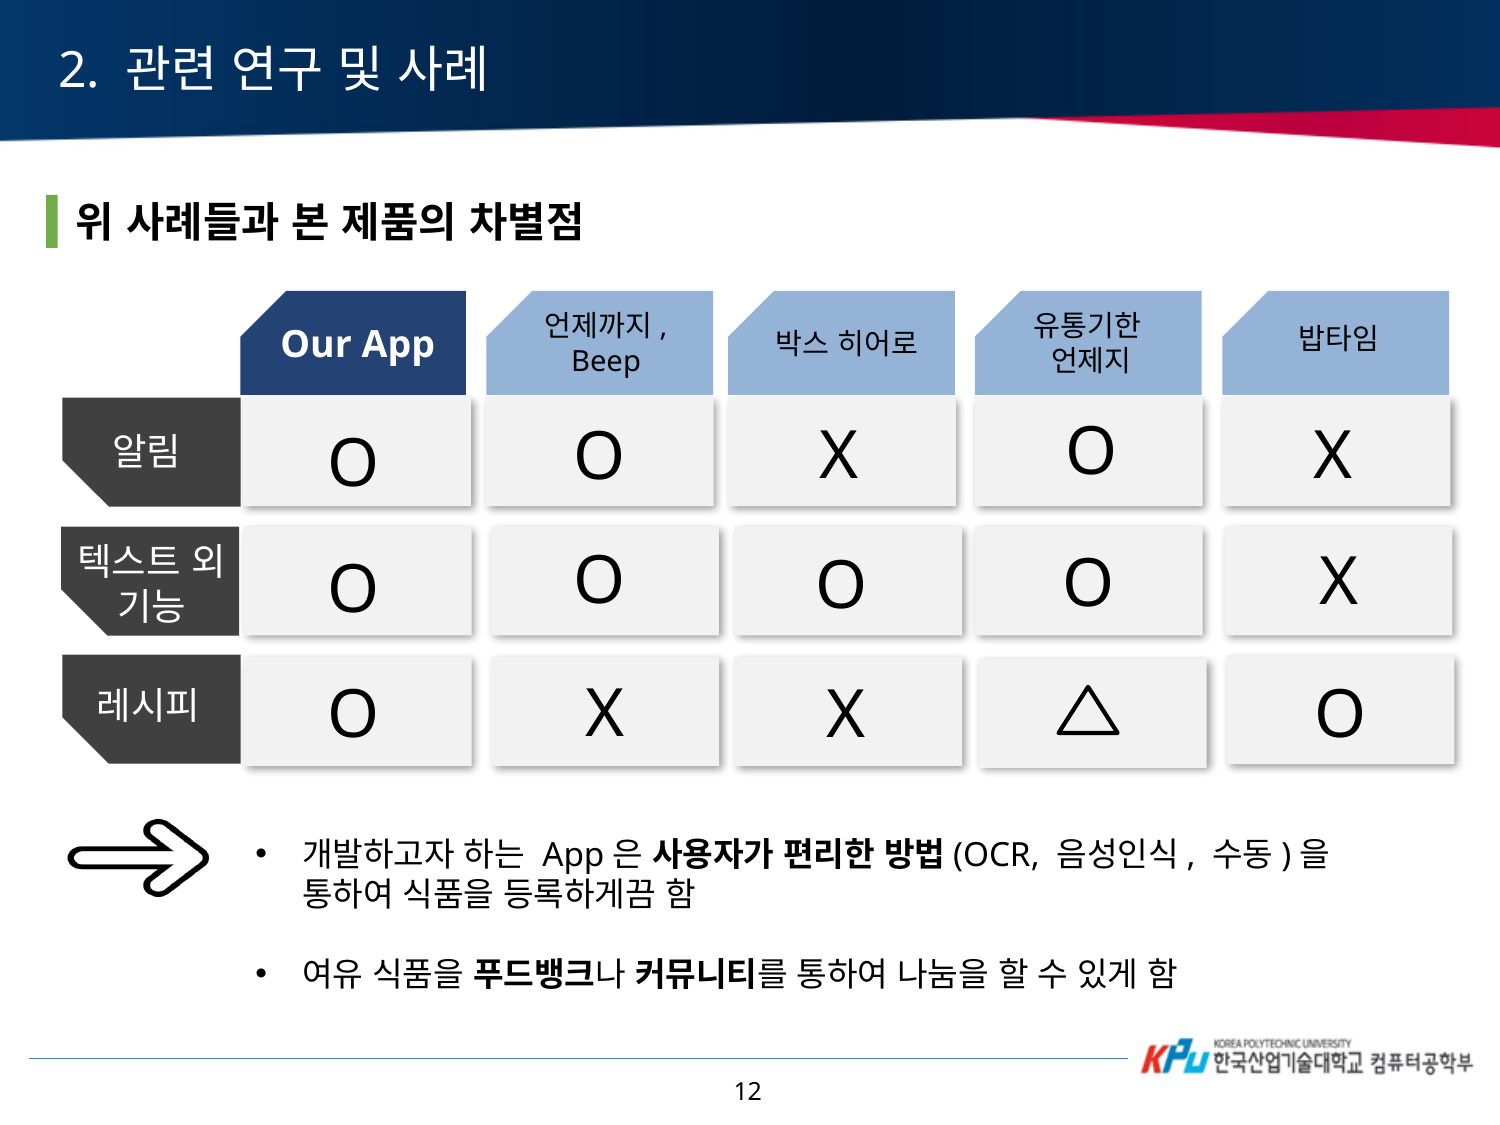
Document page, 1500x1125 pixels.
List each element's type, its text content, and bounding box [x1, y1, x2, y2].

text_box X [746, 663, 946, 759]
text_box X [740, 404, 939, 500]
text_box [242, 524, 474, 638]
text_box O [258, 412, 448, 507]
text_box [725, 326, 957, 397]
text_box [521, 288, 716, 299]
text_box O [505, 406, 695, 501]
text_box [1220, 288, 1452, 397]
text_box [489, 655, 721, 768]
text_box 12 [578, 1062, 917, 1123]
text_box 텍스트 외 기능 [36, 530, 267, 636]
text_box 위 사례들과 본 제품의 차별점 [61, 188, 680, 254]
text_box [60, 395, 243, 509]
text_box O [505, 529, 695, 625]
text_box [1224, 653, 1457, 766]
text_box [1220, 396, 1452, 508]
text_box [977, 657, 1209, 770]
text_box O [993, 532, 1183, 627]
text_box X [1239, 530, 1439, 626]
text_box [242, 655, 474, 768]
text_box [243, 395, 473, 508]
text_box [59, 524, 242, 530]
text_box [484, 396, 716, 508]
text_box O [746, 534, 937, 629]
text_box 언제까지, Beep [492, 299, 720, 385]
text_box O [1245, 663, 1436, 759]
text_box 2. 관련 연구 및 사례 [43, 30, 544, 105]
text_box X [505, 661, 705, 757]
text_box [1222, 524, 1454, 638]
text_box [60, 652, 243, 766]
text_box [489, 524, 721, 638]
text_box [726, 395, 958, 508]
text_box O [996, 400, 1187, 495]
text_box [732, 524, 964, 638]
text_box O [258, 538, 448, 634]
text_box 알림 [97, 420, 249, 481]
text_box 개발하고자 하는 App은 사용자가 편리한 방법(OCR, 음성인식, 수동)을 통하여 식품을 등록하게끔 함 여유 식품을 푸드뱅크나 커뮤니티를 통하여 나눔을 할 수 있게 함 [240, 785, 1400, 1081]
text_box 레시피 [81, 674, 254, 735]
text_box [973, 524, 1205, 638]
text_box [1056, 684, 1120, 736]
text_box O [258, 663, 448, 759]
text_box [973, 395, 1205, 508]
text_box 유통기한 언제지 [980, 299, 1203, 385]
text_box [972, 288, 1204, 397]
text_box Our App [265, 312, 467, 373]
text_box 밥타임 [1228, 312, 1451, 363]
text_box [744, 288, 957, 317]
text_box [484, 328, 716, 397]
text_box 박스 히어로 [735, 317, 958, 368]
text_box [44, 193, 60, 250]
picture [0, 0, 1500, 1125]
text_box [732, 655, 964, 768]
text_box [238, 288, 469, 397]
text_box X [1233, 404, 1432, 500]
